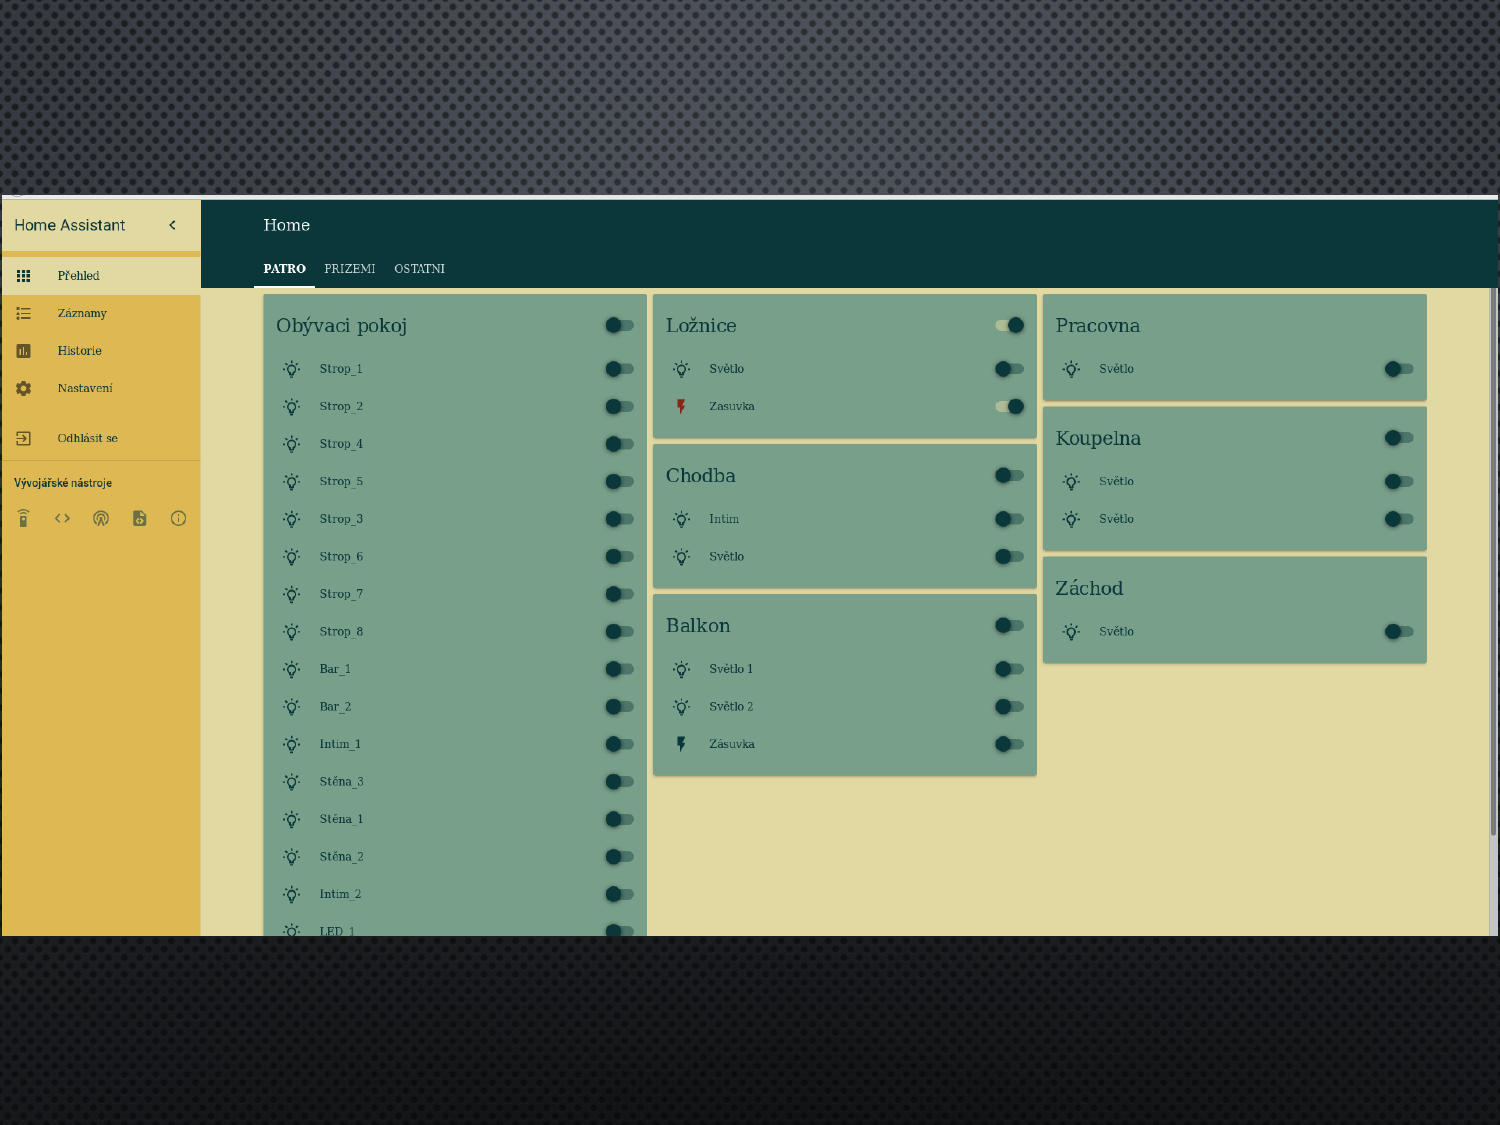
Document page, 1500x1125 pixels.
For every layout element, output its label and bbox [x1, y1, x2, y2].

picture [2, 195, 1498, 936]
